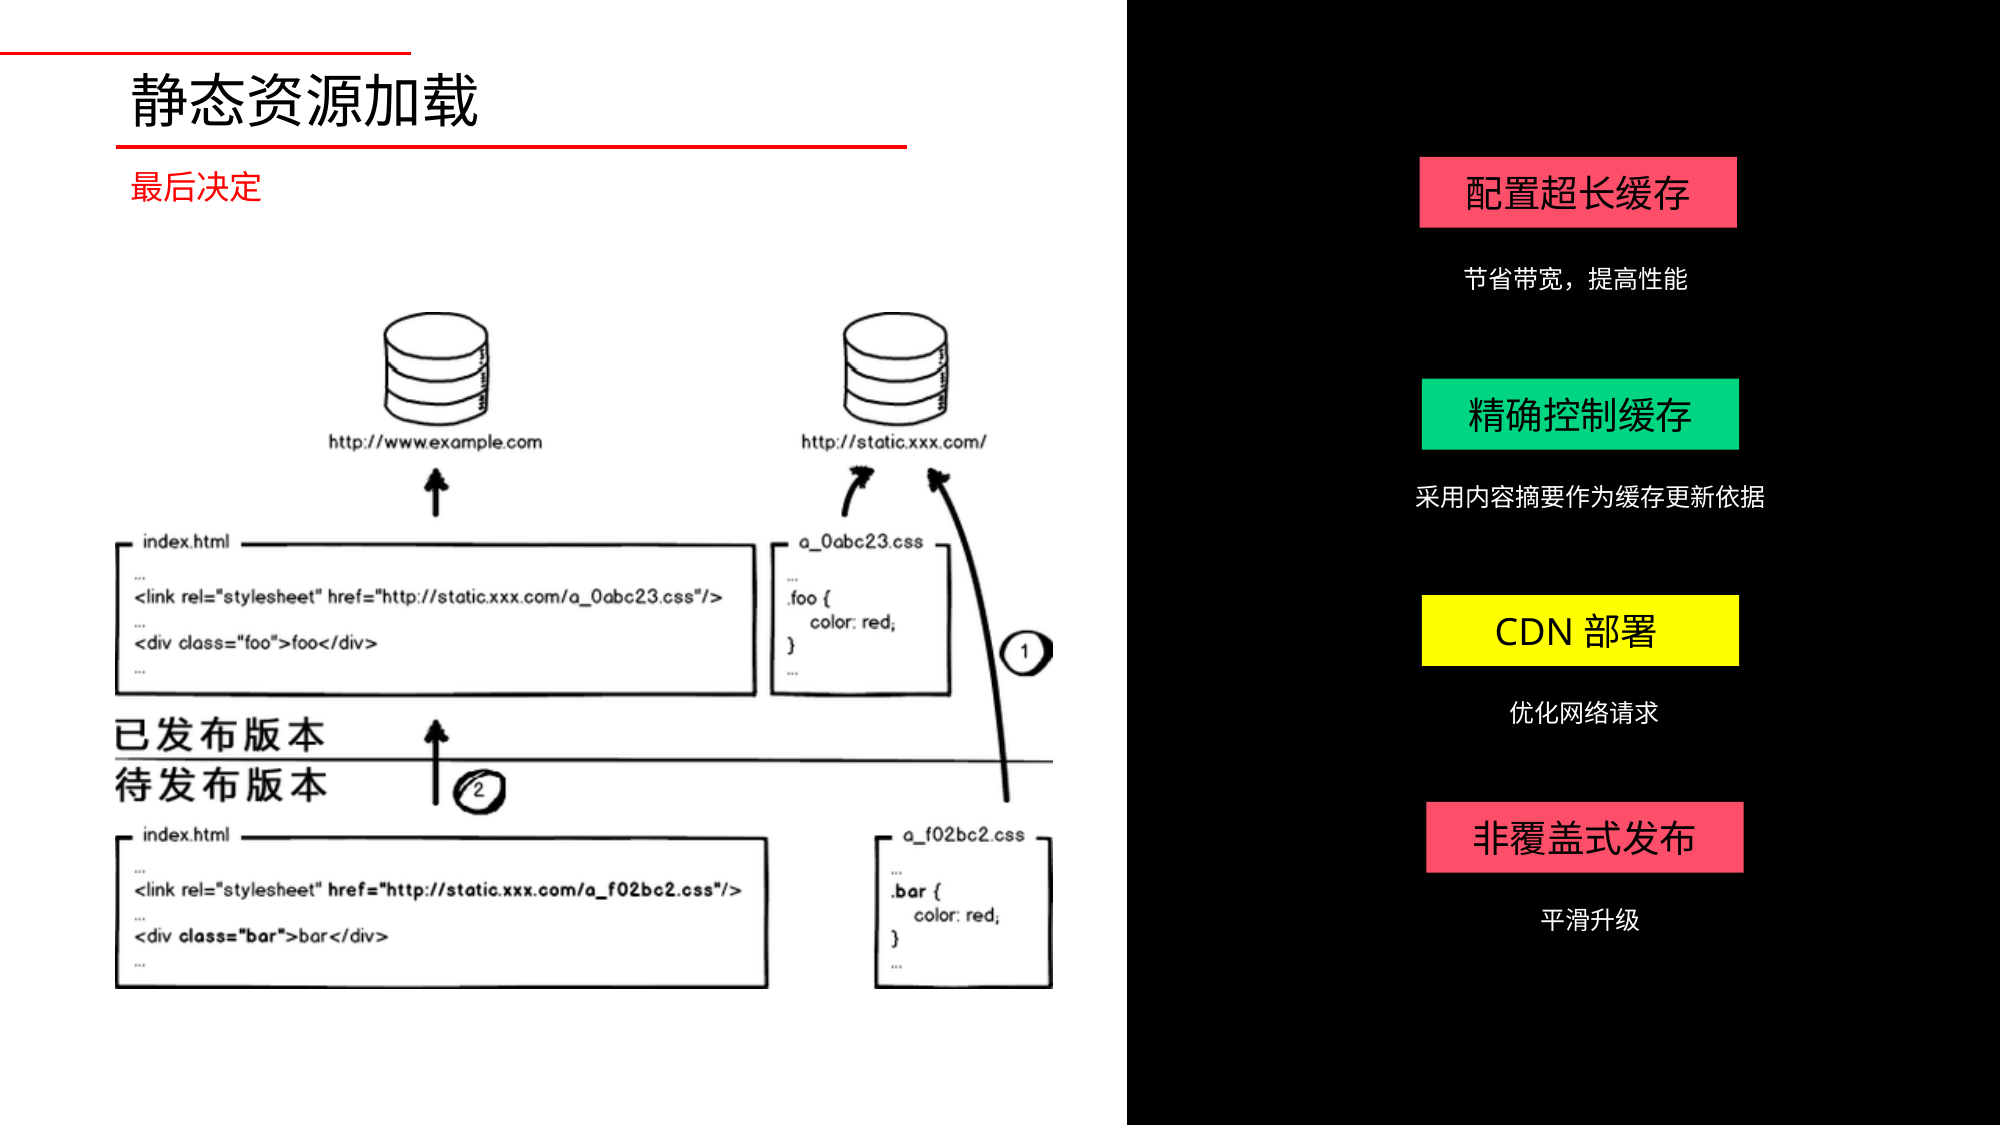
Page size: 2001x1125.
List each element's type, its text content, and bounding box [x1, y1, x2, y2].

picture [115, 312, 1053, 989]
text_box [1127, 0, 2000, 1125]
text_box CDN部署 [1421, 594, 1740, 667]
text_box 平滑升级 [1529, 889, 1657, 940]
text_box 优化网络请求 [1497, 682, 1673, 733]
text_box 最后决定 [115, 163, 650, 211]
text_box 配置超长缓存 [1419, 156, 1738, 229]
text_box 非覆盖式发布 [1425, 801, 1745, 874]
text_box 静态资源加载 [115, 65, 740, 136]
text_box 精确控制缓存 [1421, 378, 1740, 451]
text_box 采用内容摘要作为缓存更新依据 [1404, 467, 1782, 518]
text_box 节省带宽，提高性能 [1452, 248, 1733, 299]
